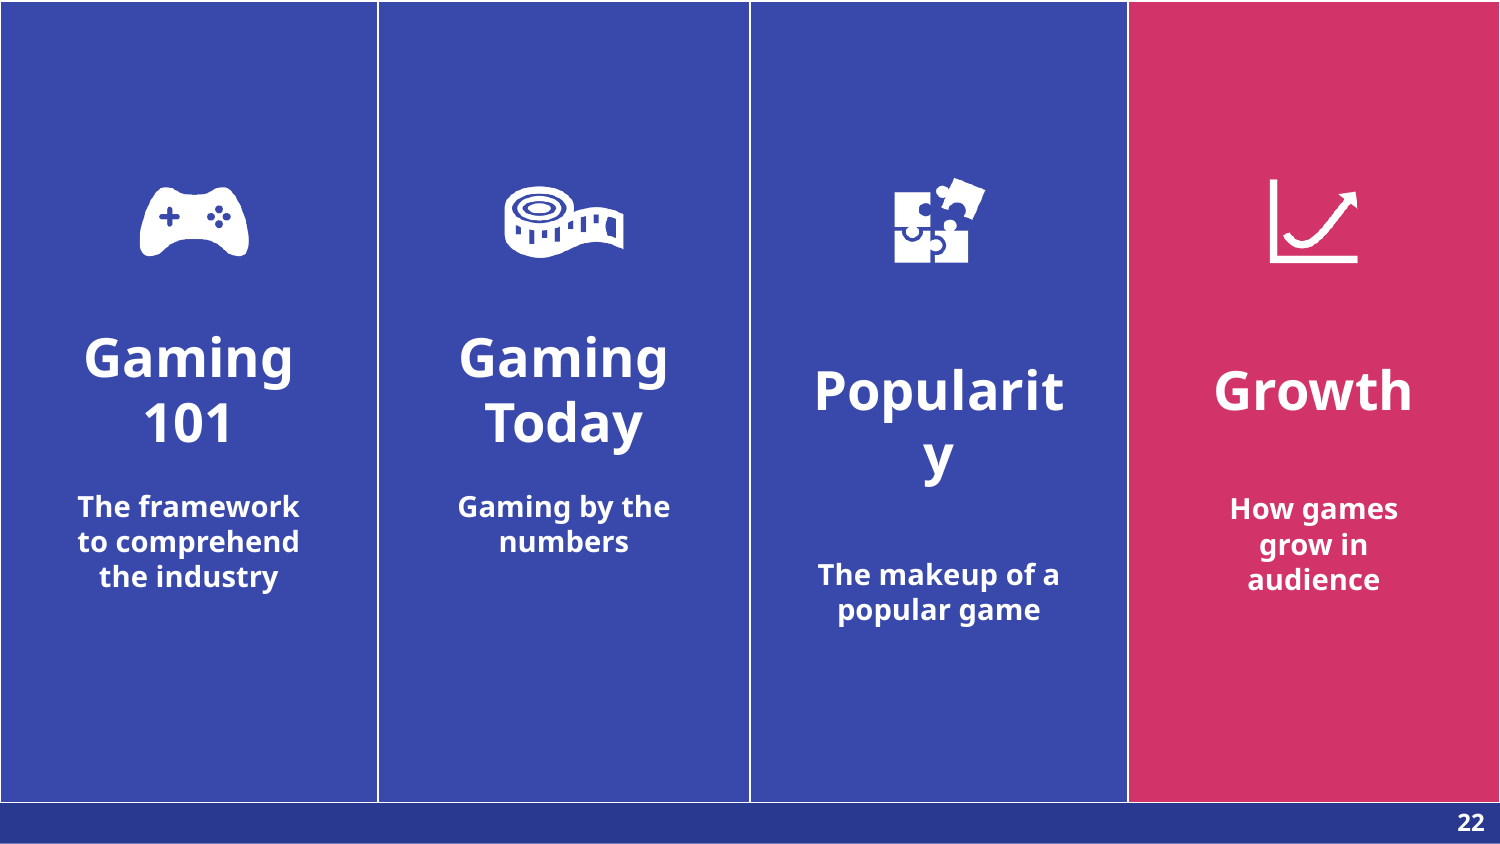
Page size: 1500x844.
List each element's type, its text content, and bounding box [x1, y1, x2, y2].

picture [501, 161, 627, 281]
text_box Gaming 101 The framework to comprehend the industry [62, 308, 316, 608]
slide_number ‹#› [1410, 803, 1500, 844]
text_box [378, 0, 750, 803]
text_box [1128, 0, 1500, 803]
text_box [750, 0, 1128, 803]
text_box [0, 0, 378, 803]
text_box Gaming Today Gaming by the numbers [437, 308, 691, 573]
picture [876, 161, 1002, 281]
picture [130, 161, 257, 281]
text_box Growth How games grow in audience [1187, 340, 1441, 611]
text_box Popularity The makeup of a popular game [796, 340, 1082, 641]
picture [1251, 161, 1377, 281]
